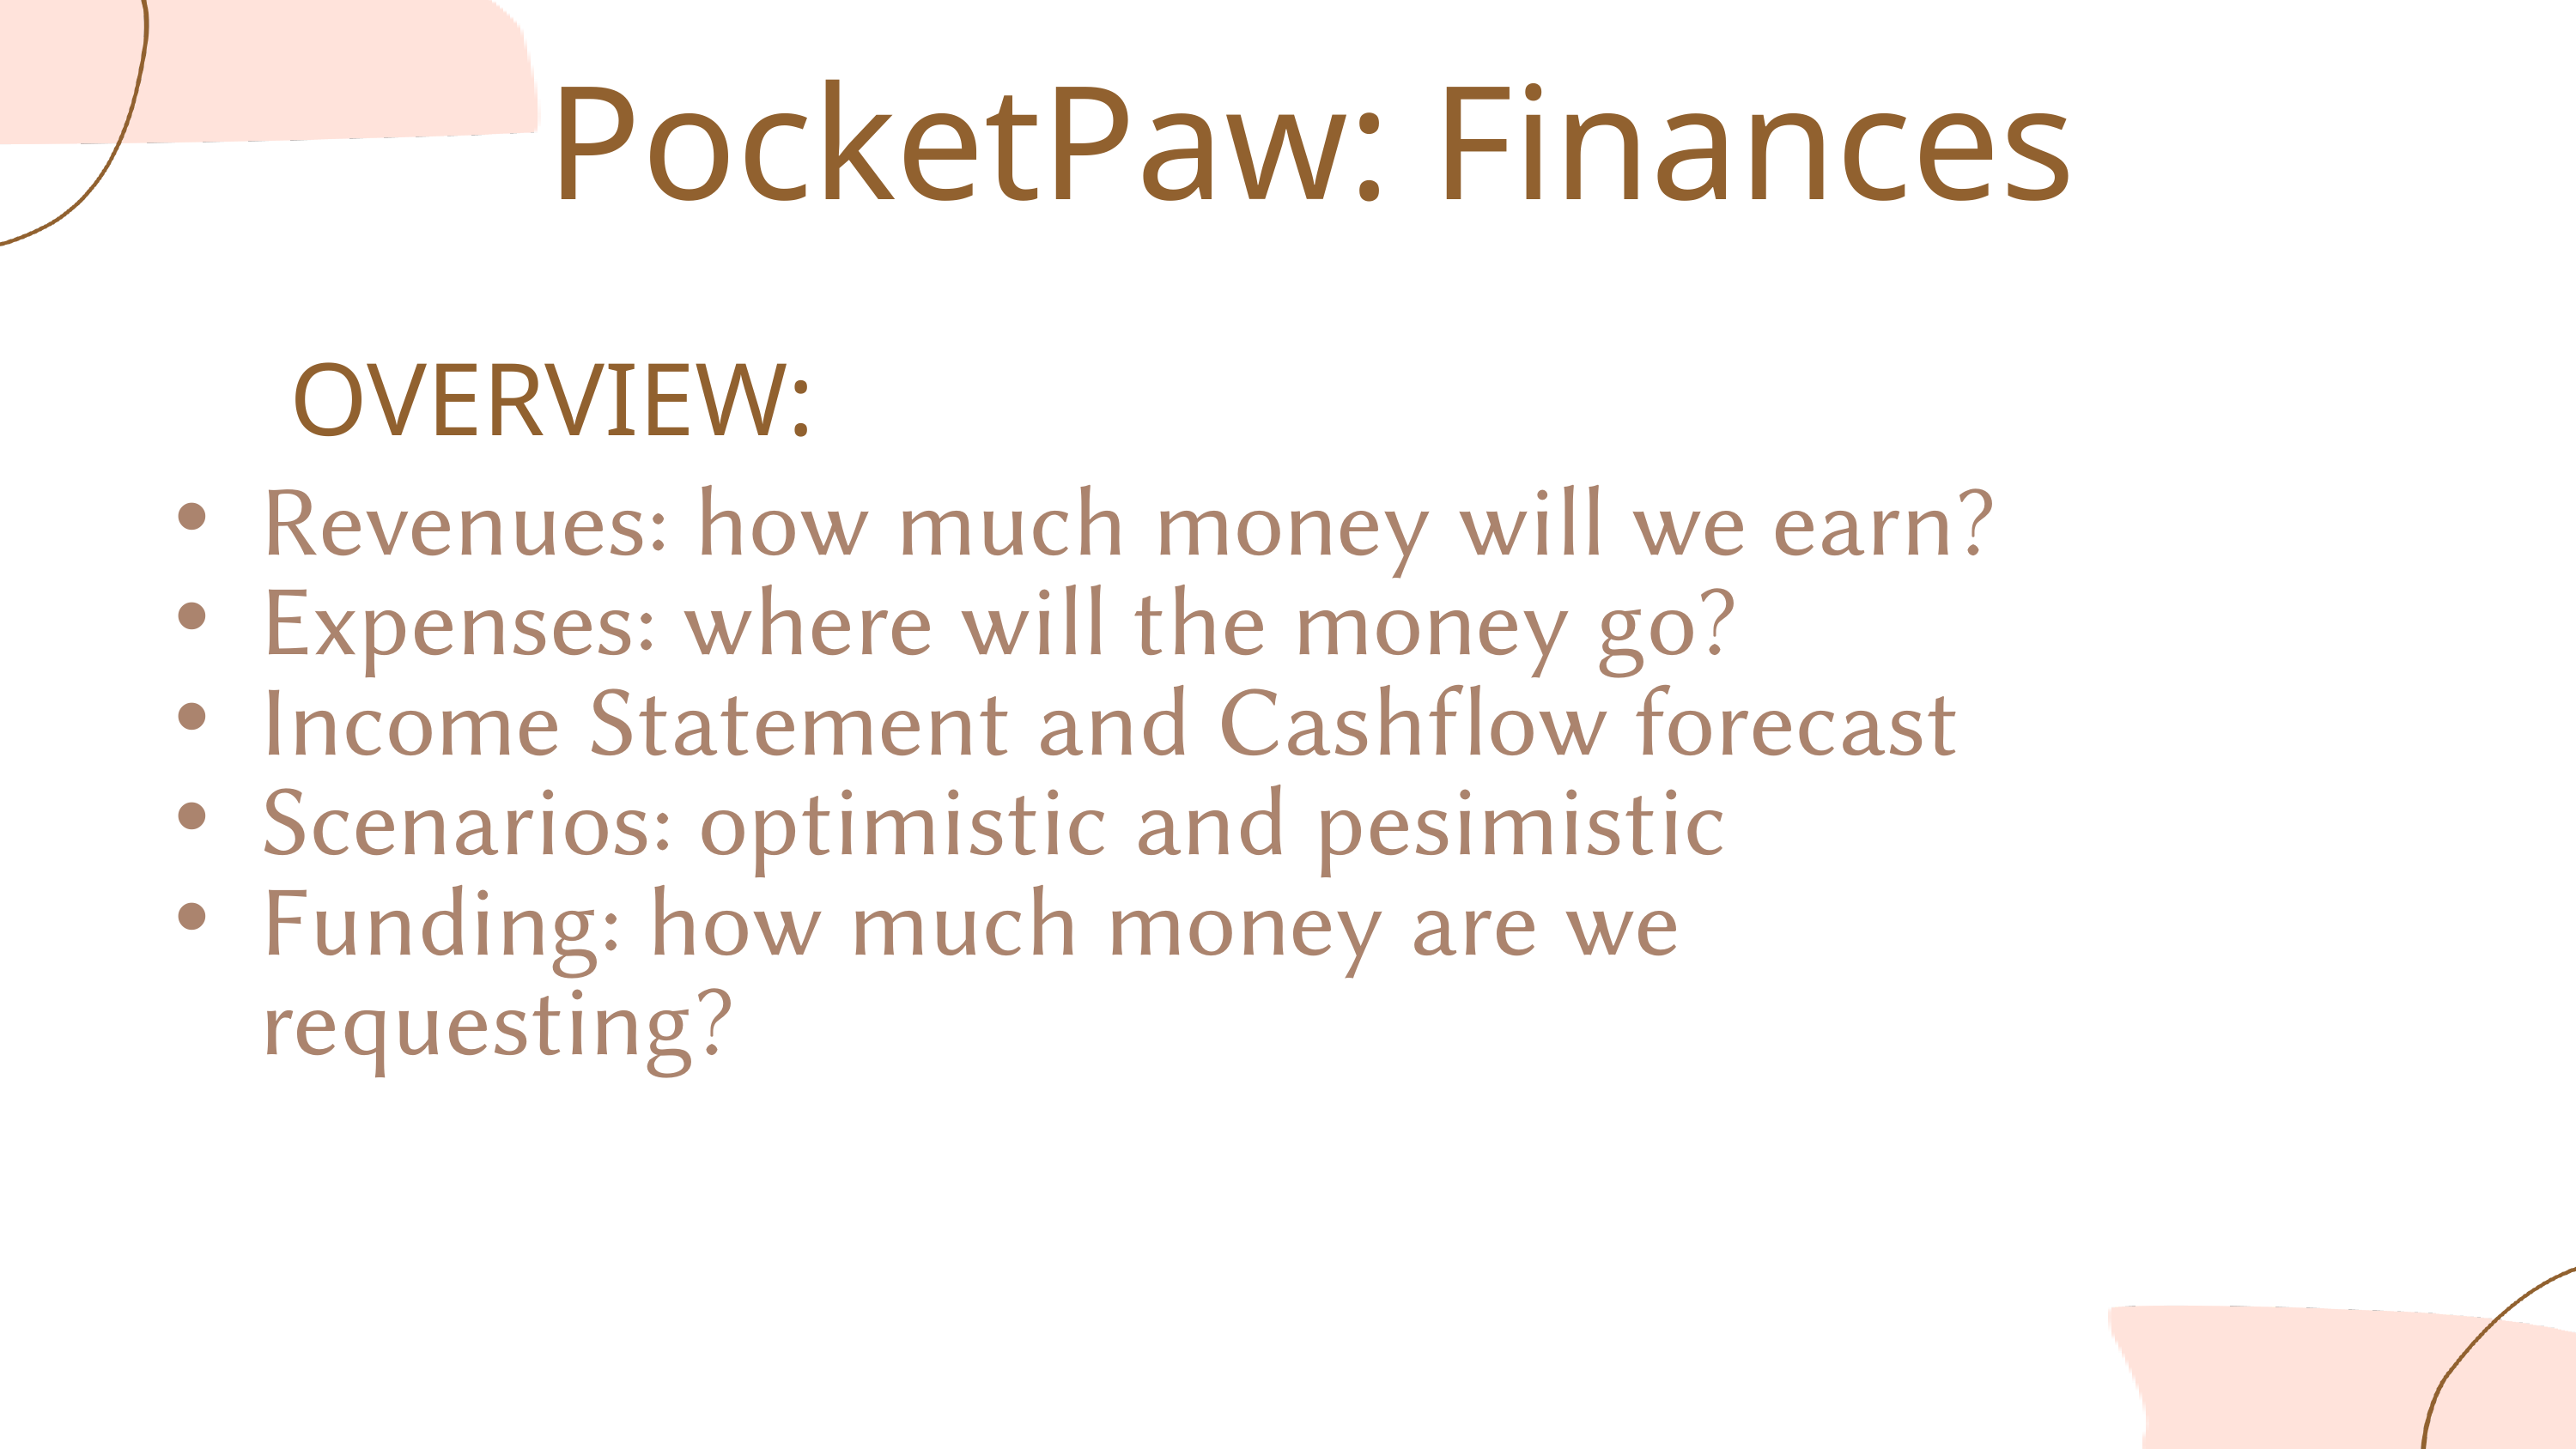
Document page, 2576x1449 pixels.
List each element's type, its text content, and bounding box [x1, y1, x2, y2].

text_box [0, 0, 159, 264]
text_box PocketPaw: Finances [319, 73, 2305, 231]
text_box OVERVIEW: [26, 355, 1104, 457]
text_box [2105, 1303, 2398, 1449]
text_box [2398, 1249, 2576, 1449]
text_box Revenues: how much money will we earn? Expenses: where will the money go? Income Statement and Cashflow forecast Scenarios: optimistic and pesimistic Funding: how much money are we requesting? [89, 475, 2118, 1076]
text_box [159, 0, 549, 145]
